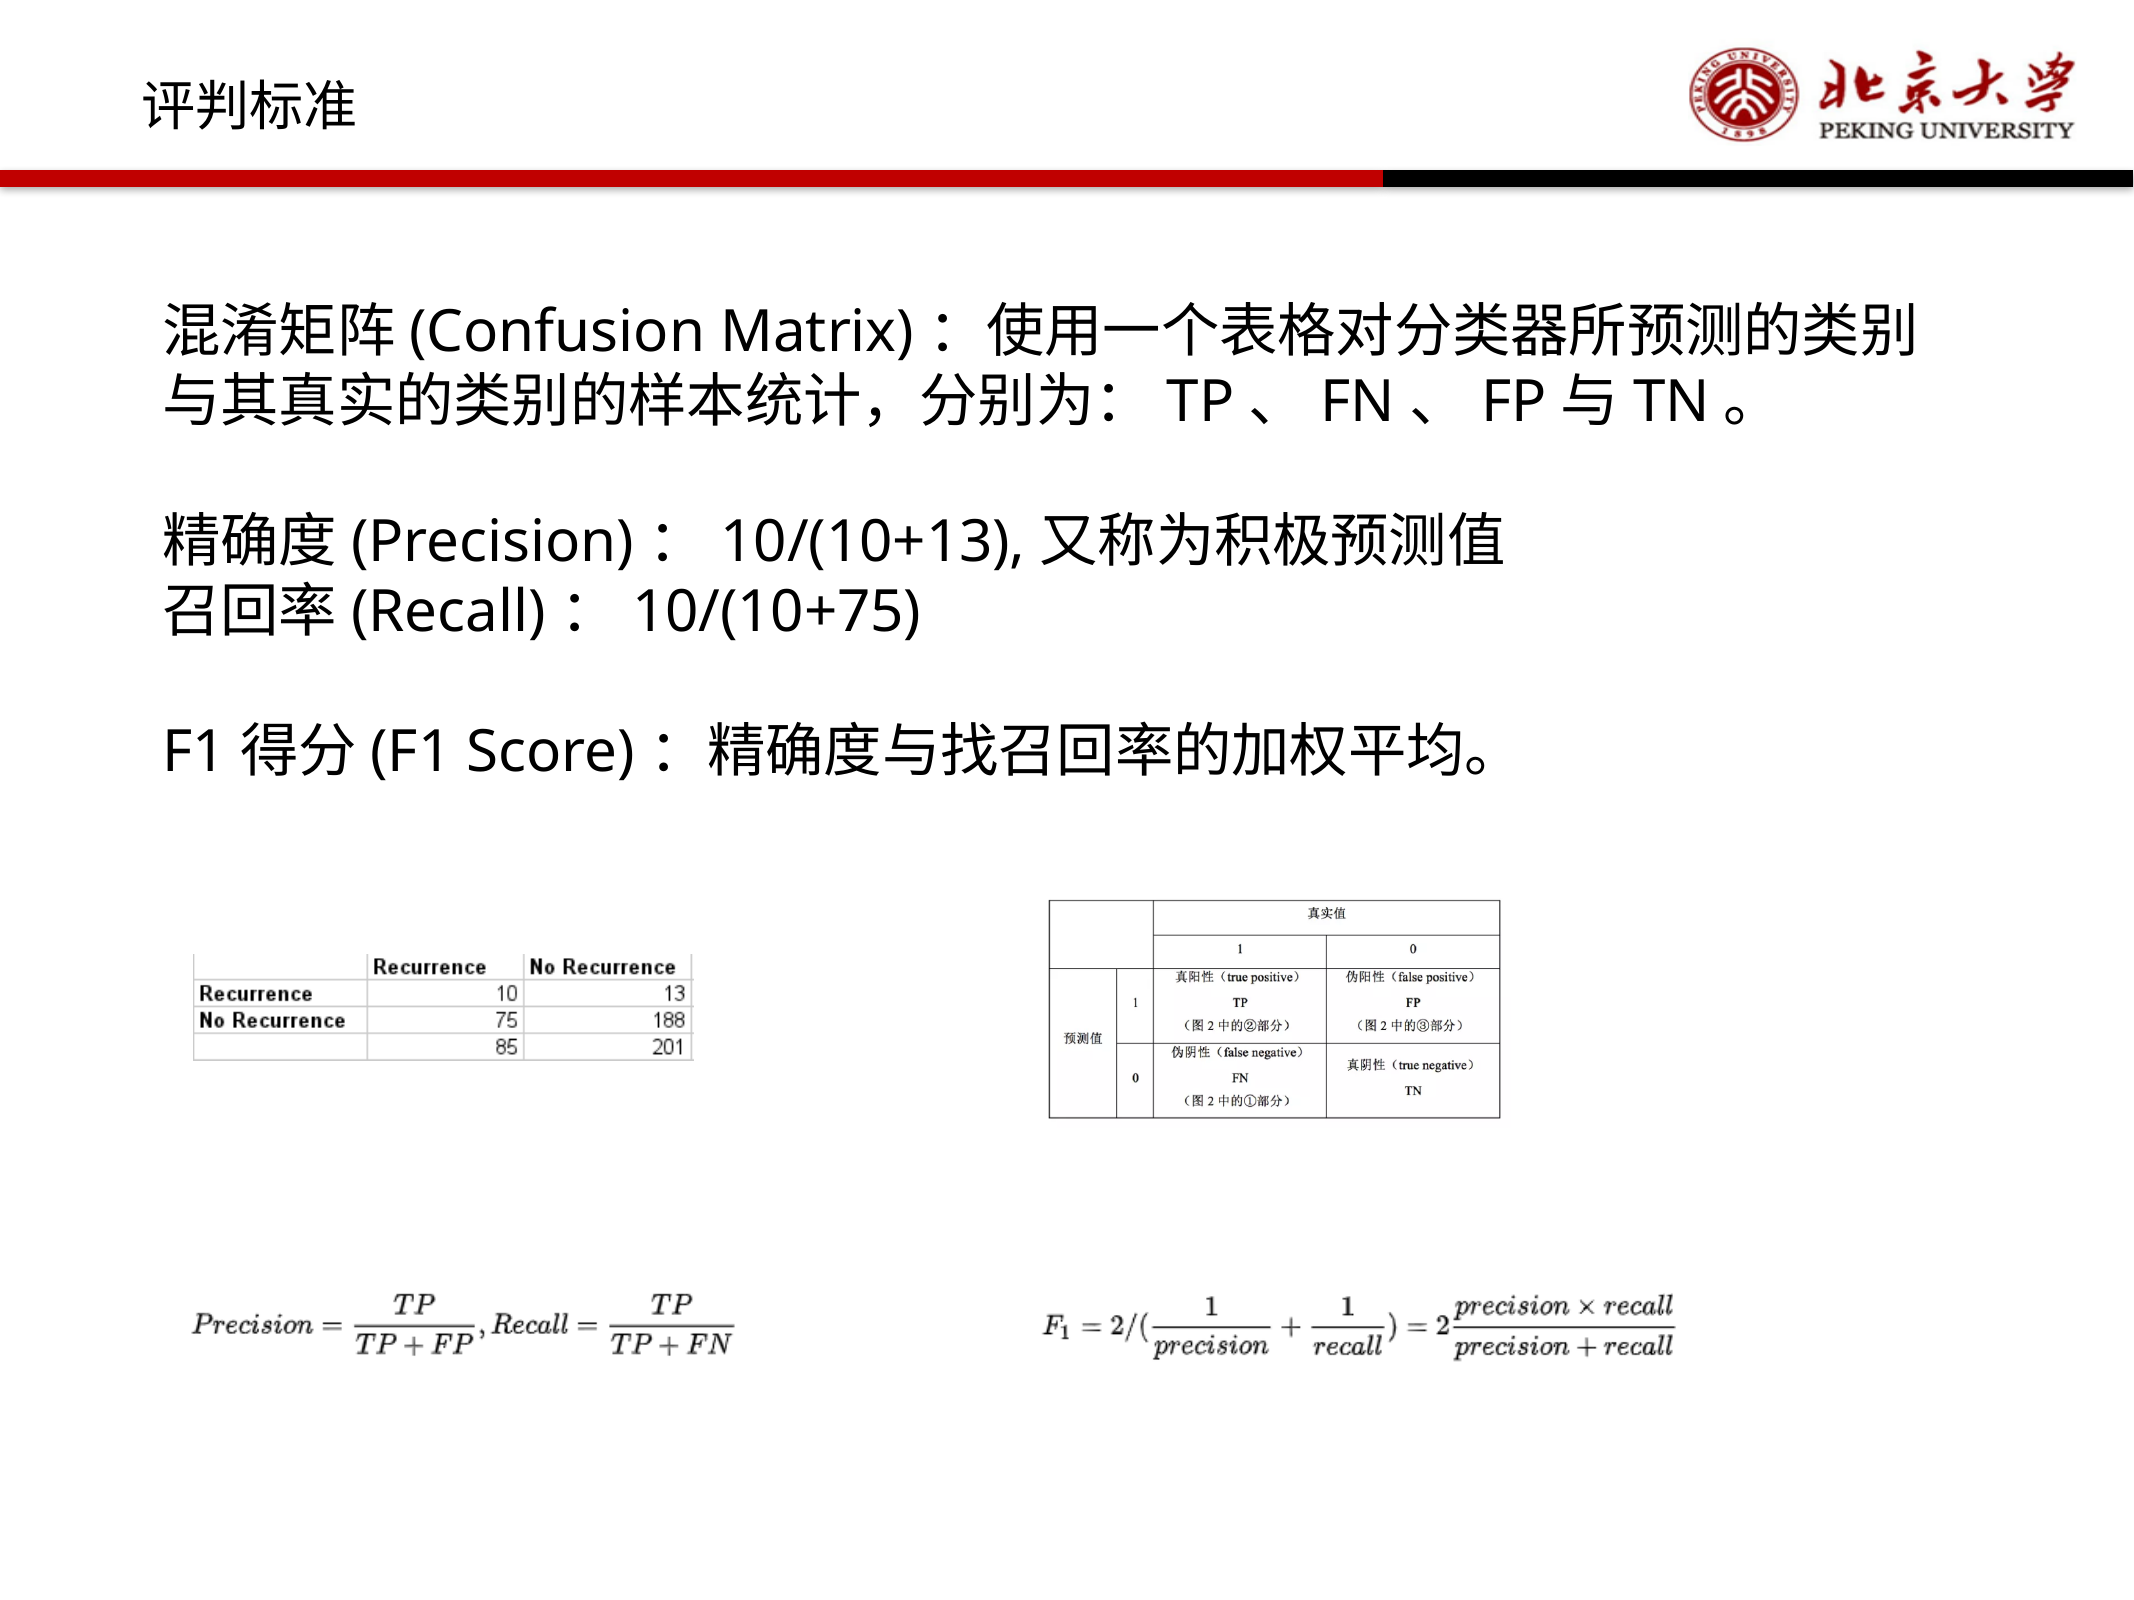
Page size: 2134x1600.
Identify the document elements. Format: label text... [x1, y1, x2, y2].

text_box 评判标准 [140, 71, 359, 137]
picture [162, 1269, 763, 1394]
text_box 混淆矩阵(Confusion Matrix)：使用一个表格对分类器所预测的类别与其真实的类别的样本统计，分别为：TP、FN、FP与TN。 精确度(Precision)：10/(10+13),又称为积极预测值 召回率(Recall)：10/(10+75) F1得分(F1 Score)：精确度与找召回率的加权平均。 [162, 293, 1927, 784]
picture [986, 1254, 1712, 1382]
picture [192, 954, 694, 1061]
picture [1034, 887, 1511, 1128]
picture [1688, 27, 2077, 146]
